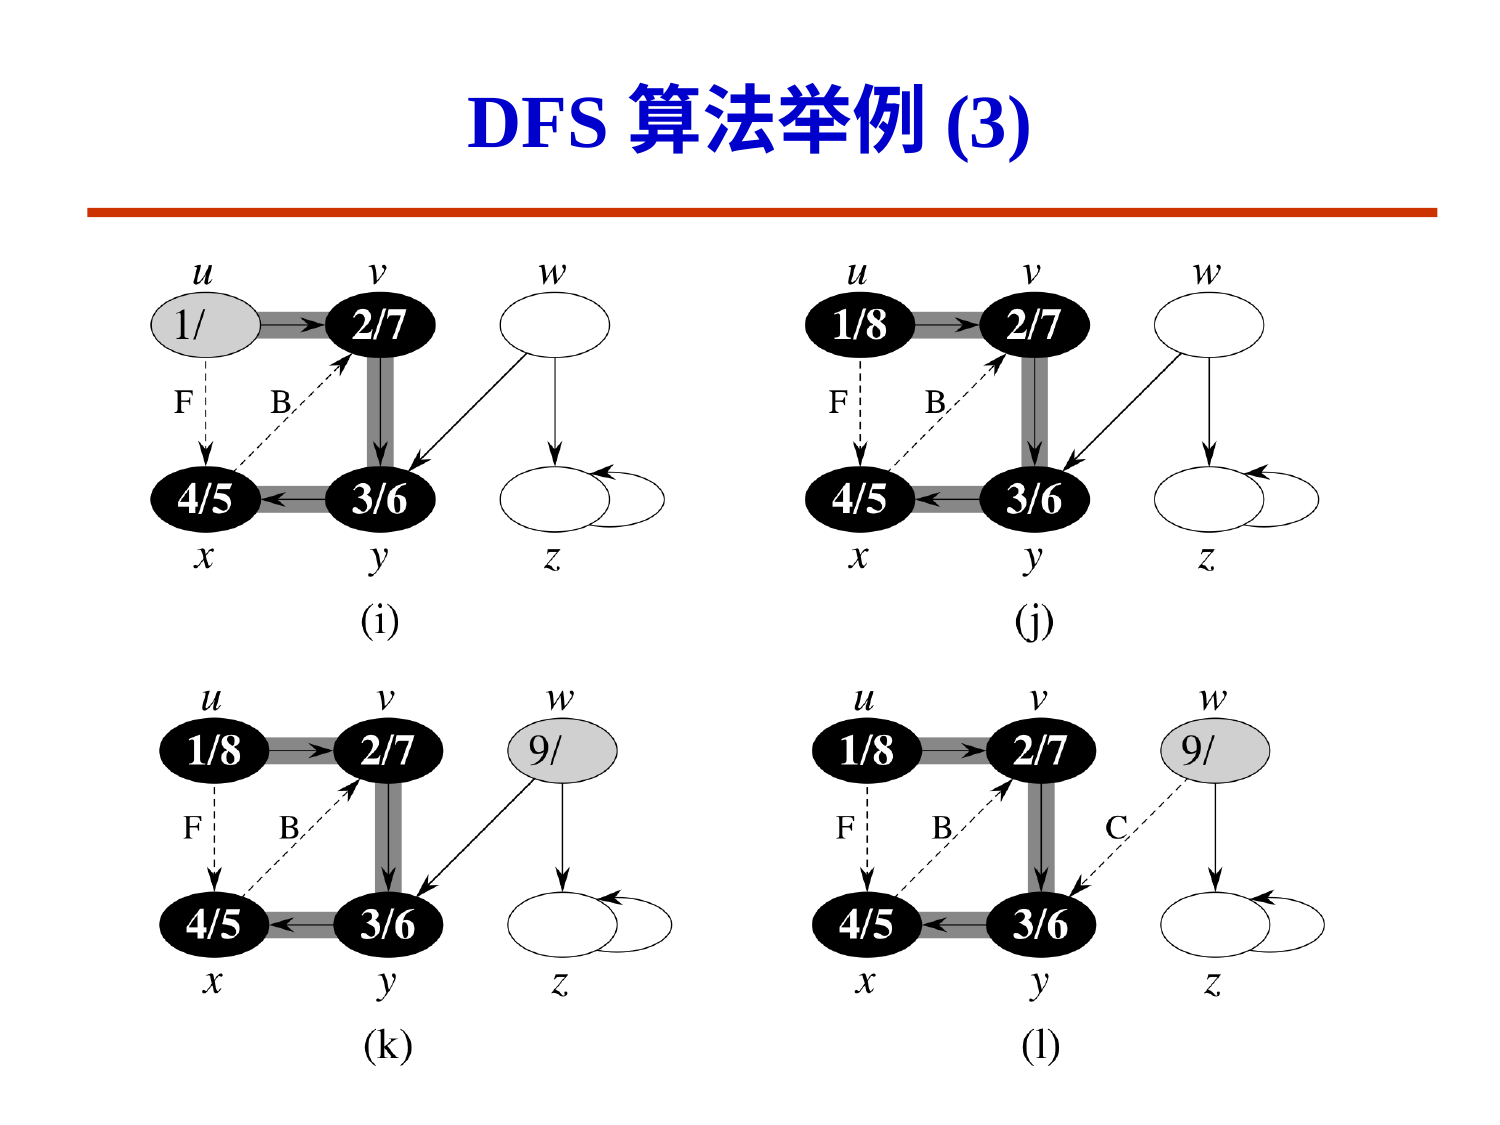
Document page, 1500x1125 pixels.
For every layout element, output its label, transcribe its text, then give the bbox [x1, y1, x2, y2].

picture [112, 223, 1363, 1088]
title DFS算法举例(3) [112, 37, 1388, 198]
